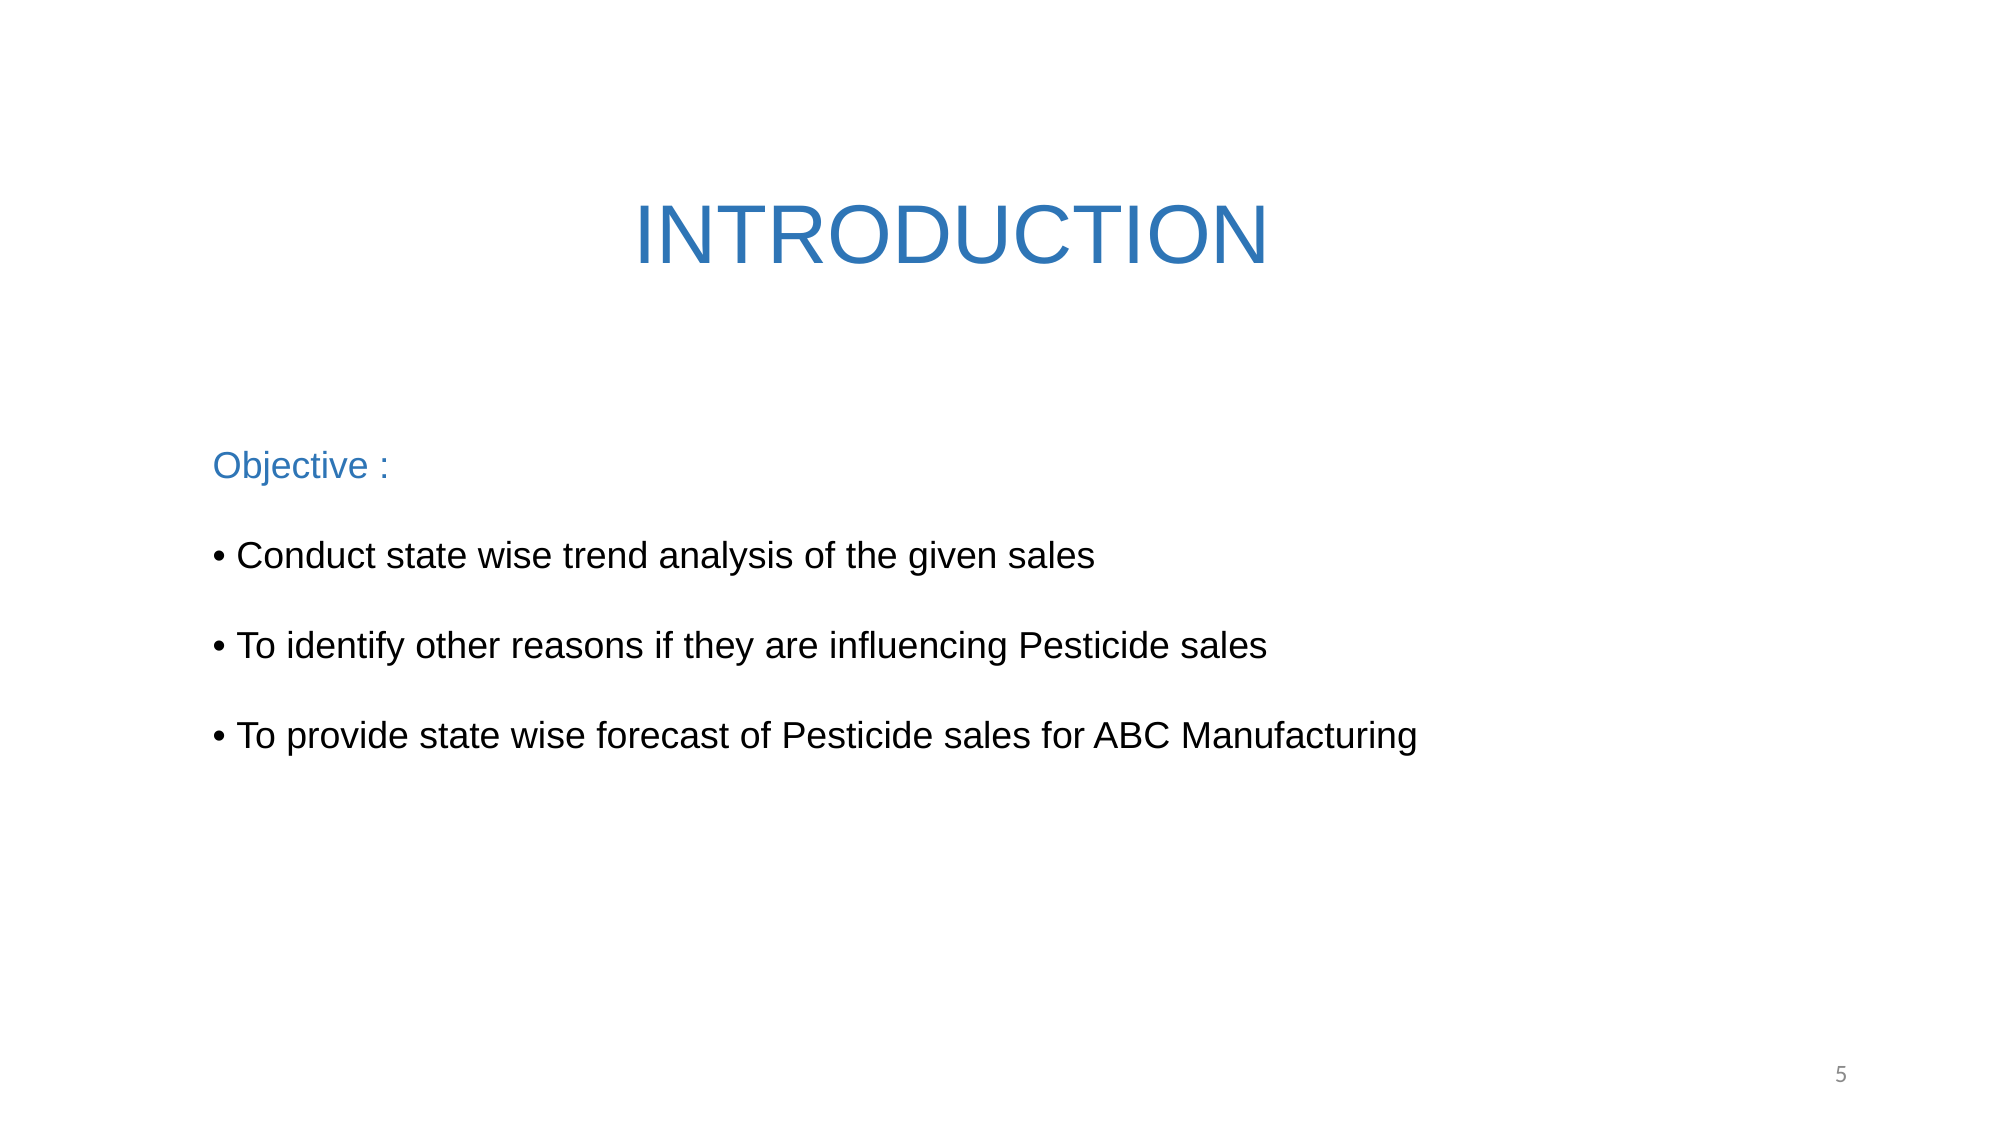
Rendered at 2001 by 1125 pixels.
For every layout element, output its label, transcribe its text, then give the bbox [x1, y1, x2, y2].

text_box Objective : • Conduct state wise trend analysis of the given sales • To identify other reasons if they are influencing Pesticide sales • To provide state wise forecast of Pesticide sales for ABC Manufacturing [197, 433, 1708, 764]
slide_number 5 [1412, 1042, 1863, 1103]
text_box INTRODUCTION [197, 172, 1708, 288]
